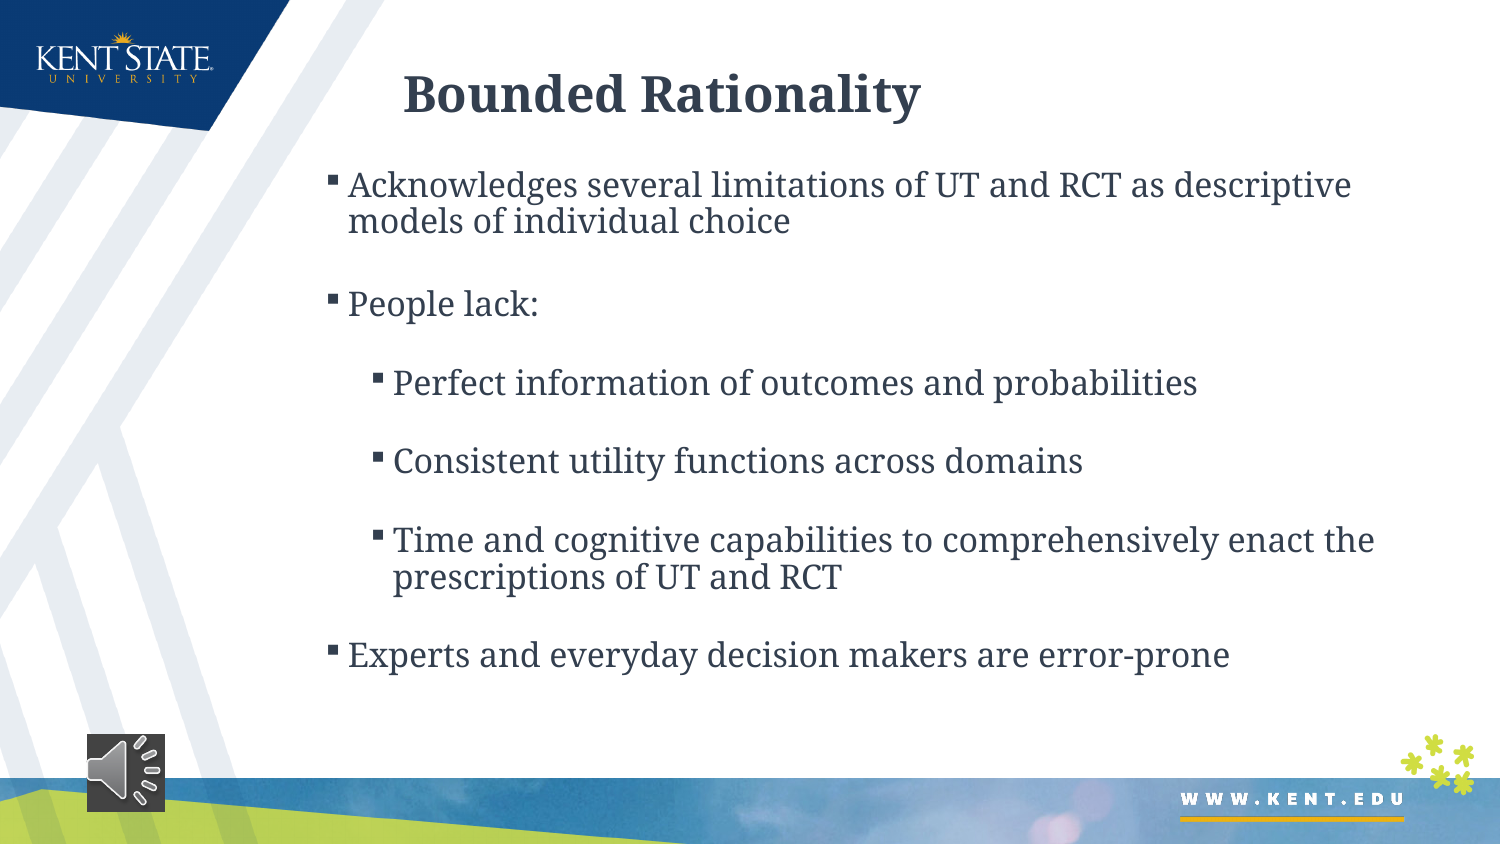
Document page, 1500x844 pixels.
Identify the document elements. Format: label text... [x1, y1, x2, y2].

list Acknowledges several limitations of UT and RCT as descriptive models of individual choice People lack: Perfect information of outcomes and probabilities Consistent utility functions across domains Time and cognitive capabilities to comprehensively enact the prescriptions of UT and RCT Experts and everyday decision makers are error-prone [267, 161, 1416, 687]
title Bounded Rationality [388, 43, 1401, 149]
picture [0, 0, 1500, 844]
